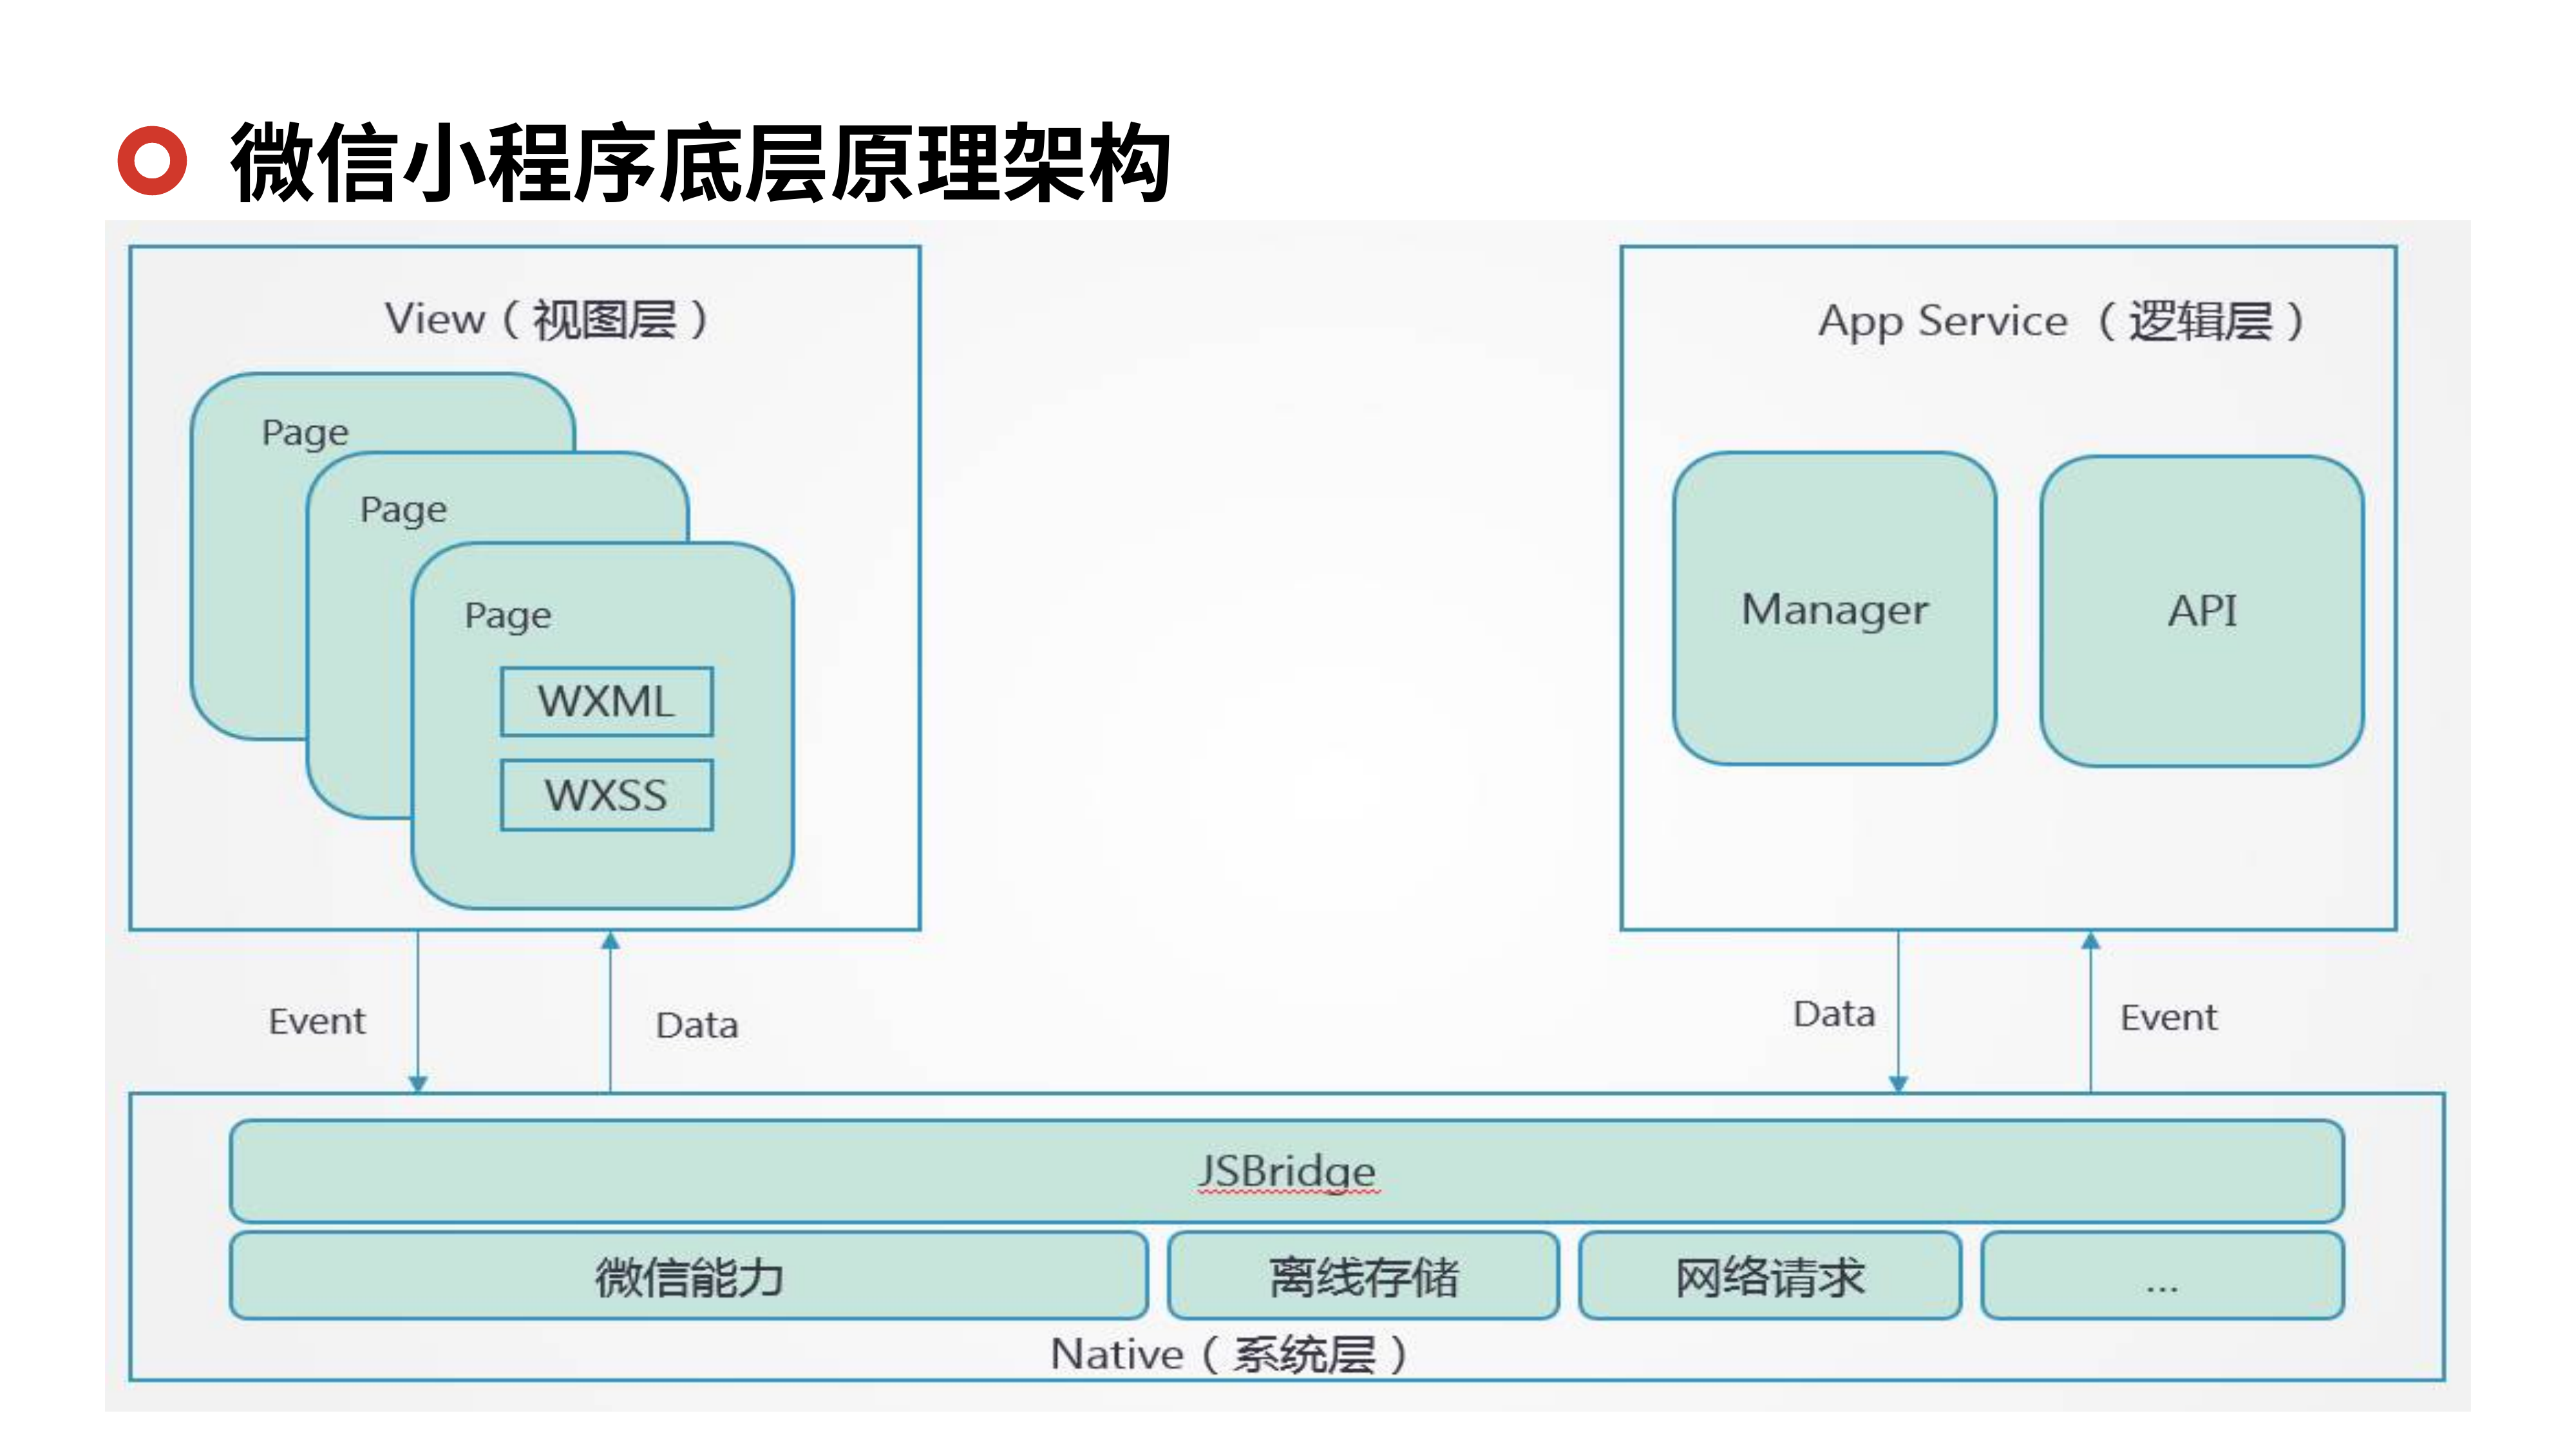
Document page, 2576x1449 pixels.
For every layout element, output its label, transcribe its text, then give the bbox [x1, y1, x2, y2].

text_box 微信小程序底层原理架构 [222, 101, 1182, 220]
text_box [117, 126, 187, 196]
picture [105, 220, 2471, 1412]
